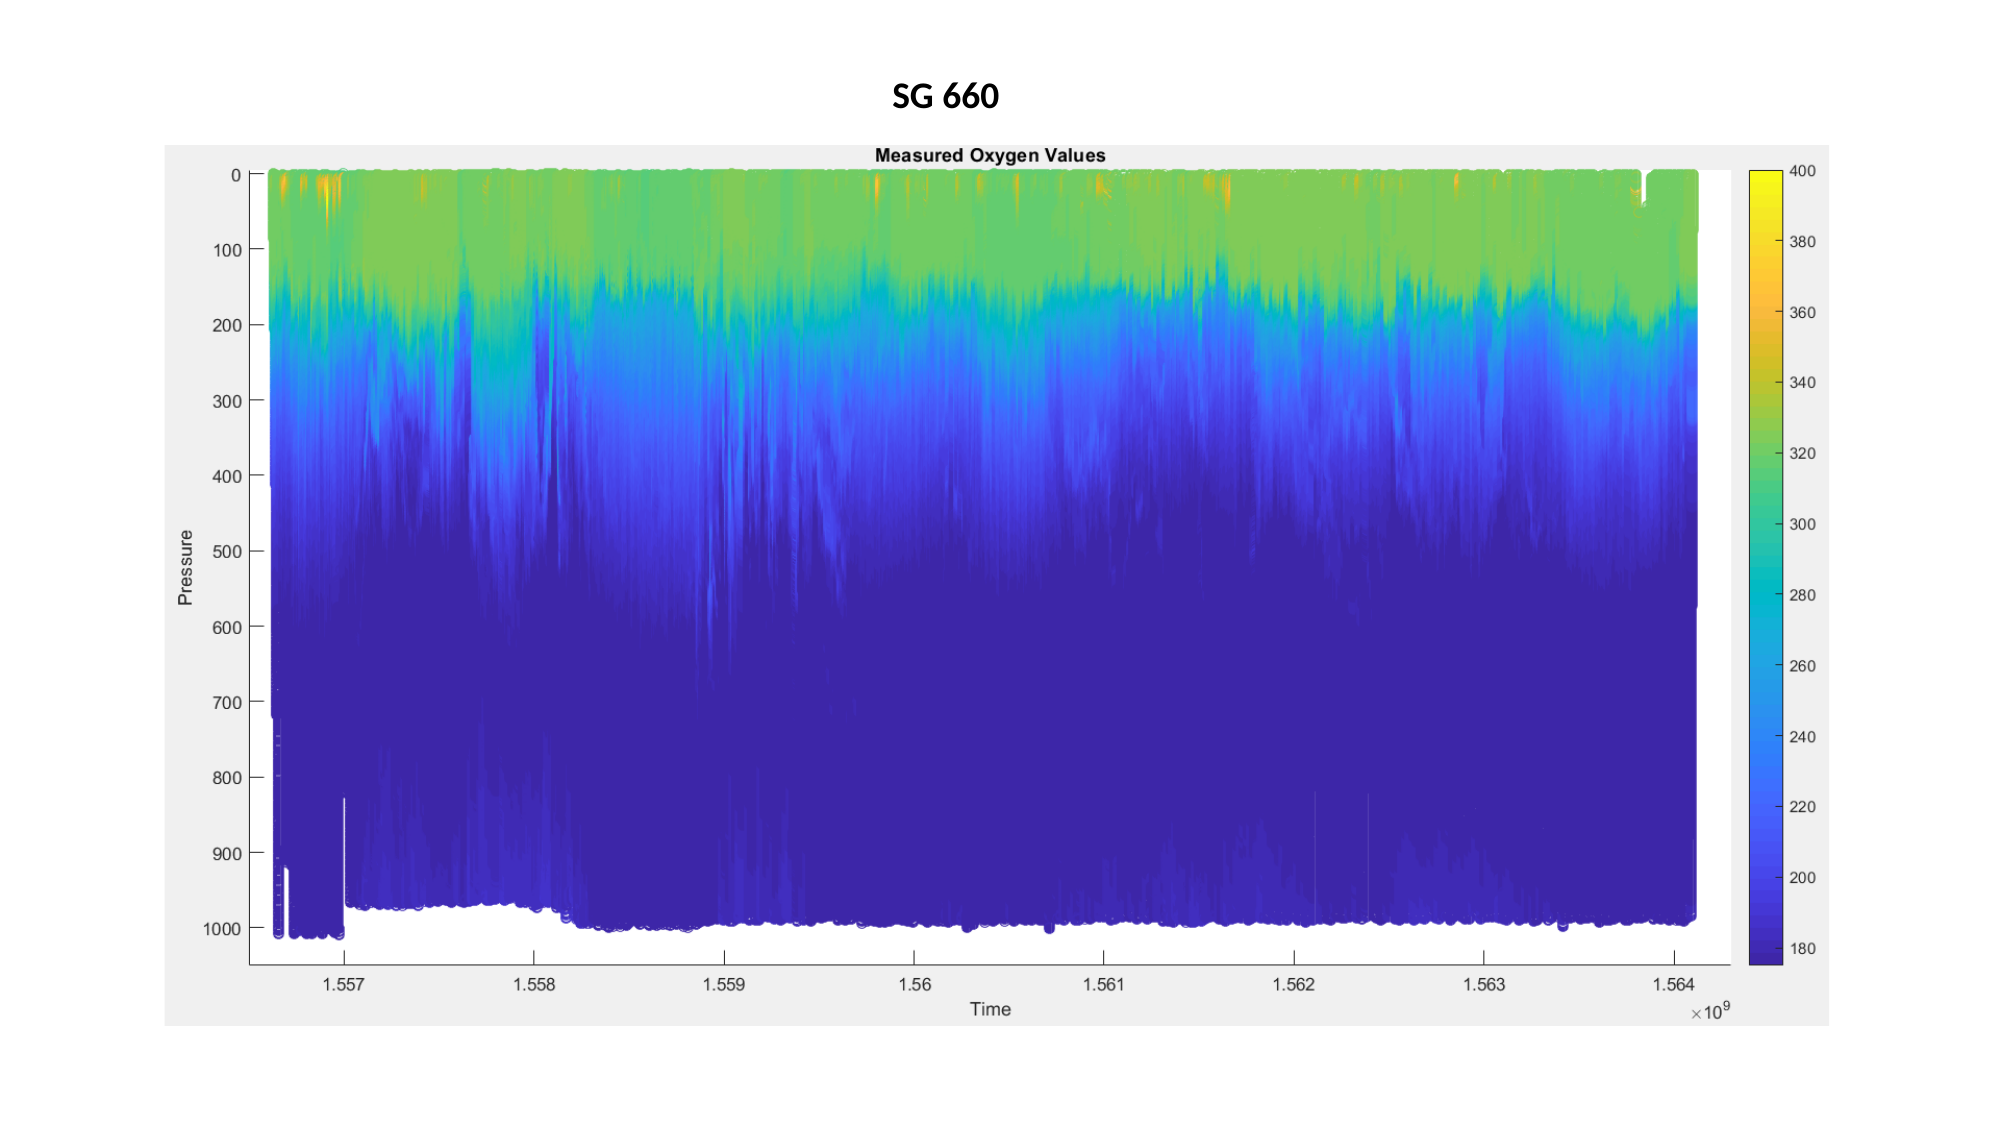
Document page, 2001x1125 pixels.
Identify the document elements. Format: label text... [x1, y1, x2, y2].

text_box SG 660 [877, 64, 1015, 124]
picture [164, 145, 1830, 1026]
